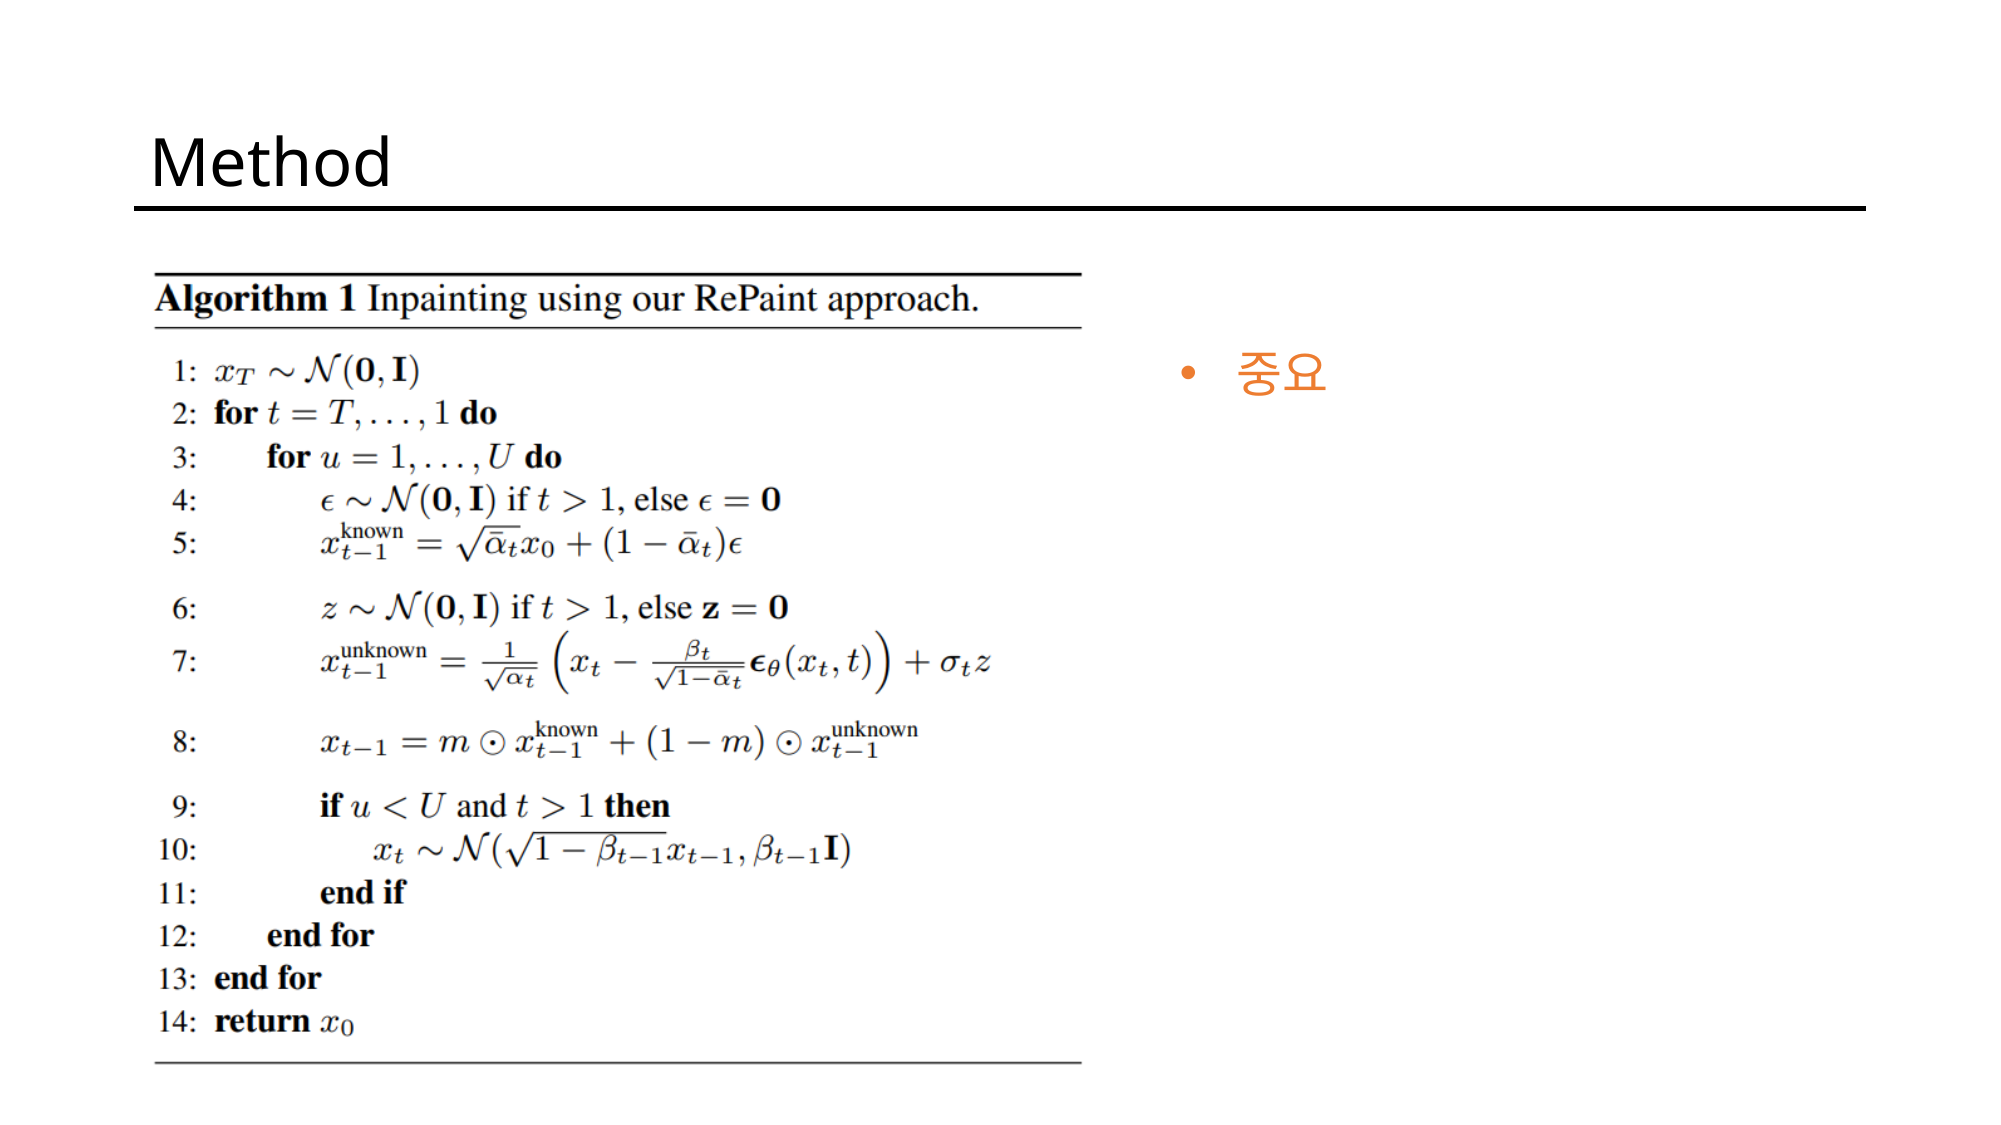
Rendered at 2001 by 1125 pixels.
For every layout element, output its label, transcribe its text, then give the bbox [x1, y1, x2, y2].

text_box Method [134, 64, 1683, 208]
picture [134, 258, 1098, 1082]
text_box 중요 [1164, 304, 1866, 410]
